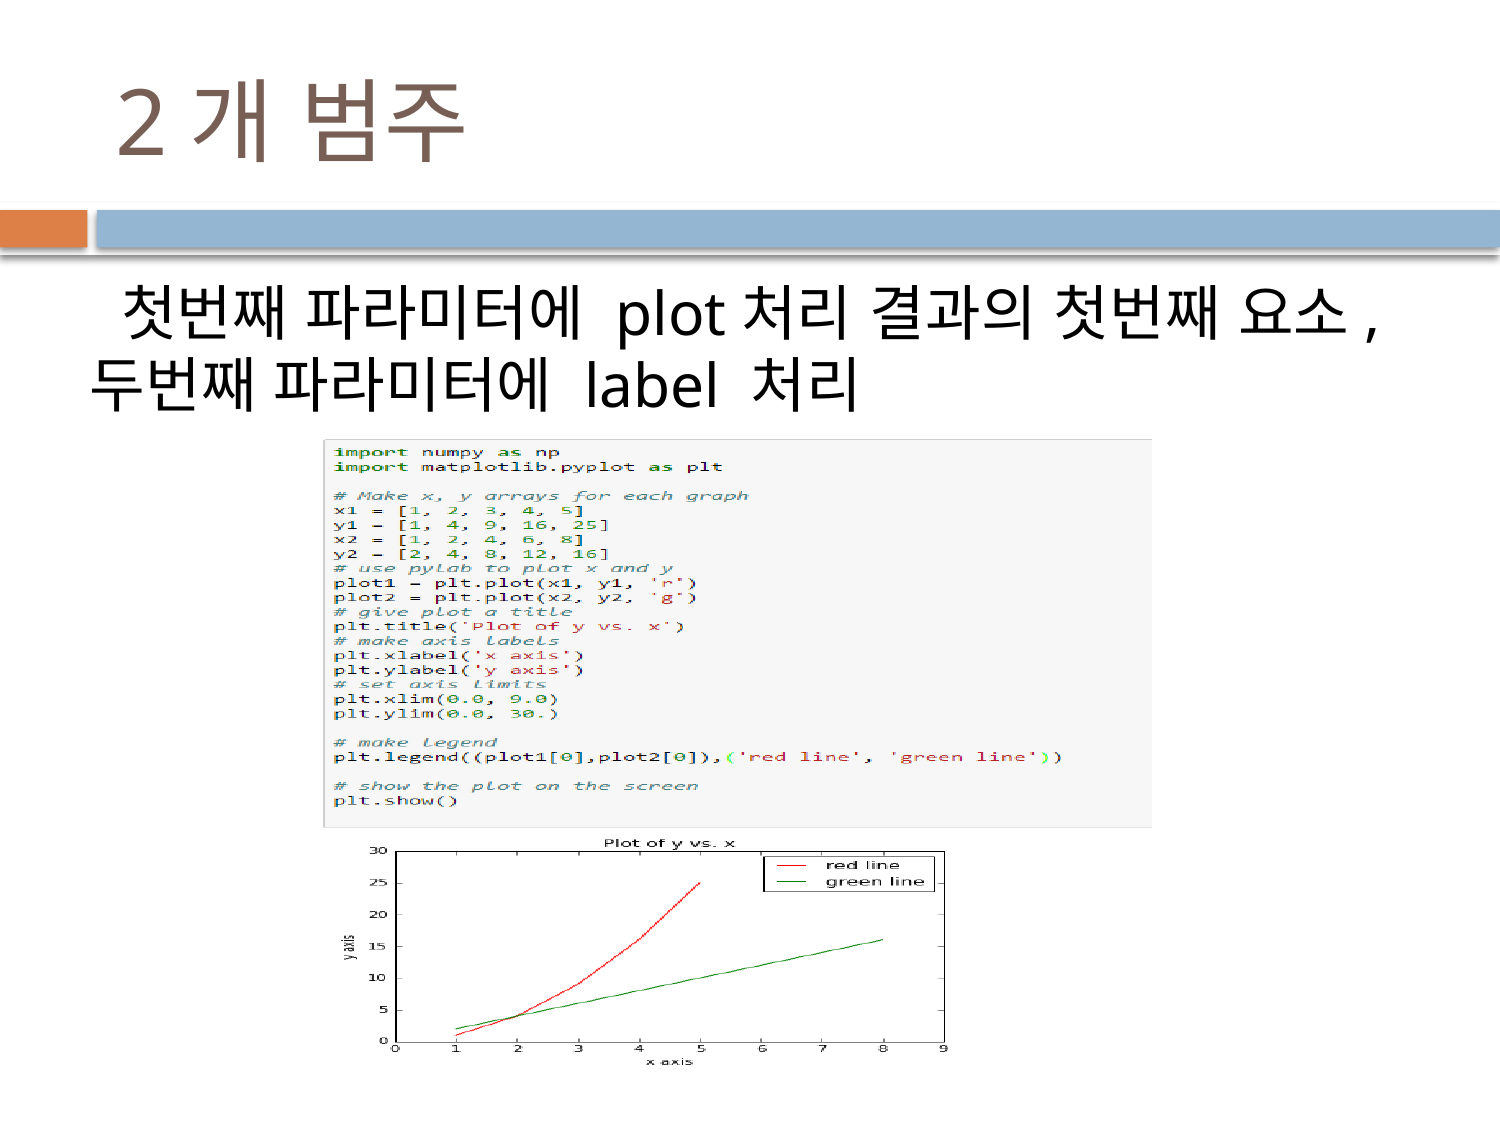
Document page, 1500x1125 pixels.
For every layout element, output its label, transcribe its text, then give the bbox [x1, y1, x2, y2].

list 첫번째 파라미터에 plot처리 결과의 첫번째 요소, 두번째 파라미터에 label 처리 [75, 267, 1425, 539]
picture [312, 432, 1152, 1073]
title 2개 범주 [100, 37, 1438, 200]
